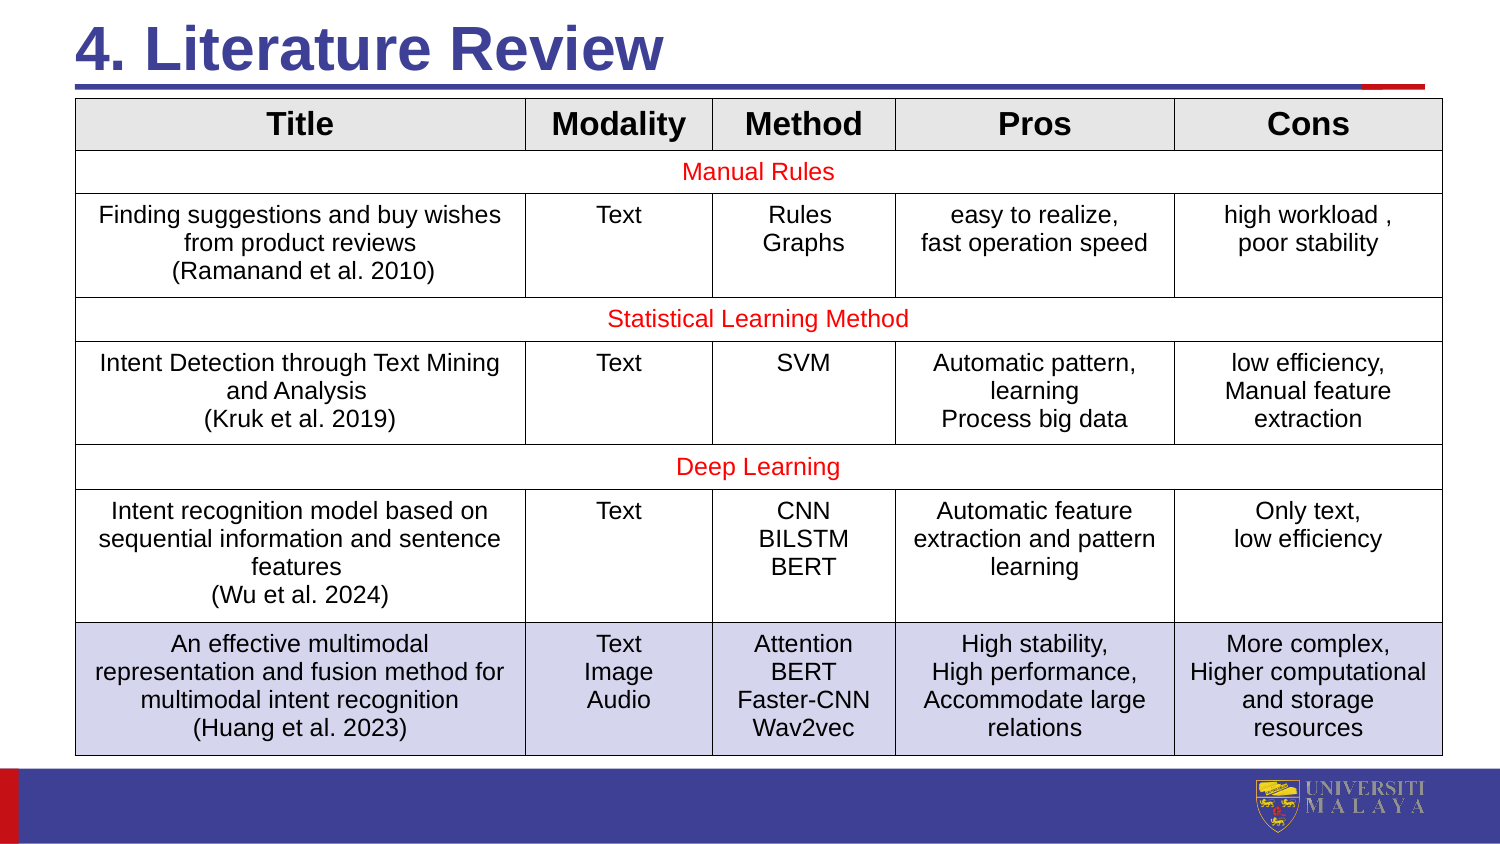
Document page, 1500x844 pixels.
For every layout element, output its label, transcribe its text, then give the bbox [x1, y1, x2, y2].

table_cell Automatic feature extraction and pattern learning [896, 490, 1174, 622]
table_cell Text [526, 490, 712, 622]
table_header Method [713, 99, 895, 150]
table_cell Text Image Audio [526, 623, 712, 755]
table_cell Automatic pattern, learning Process big data [896, 342, 1174, 444]
picture [1256, 780, 1302, 833]
table_cell high workload , poor stability [1175, 194, 1442, 297]
table_cell Deep Learning [76, 445, 1442, 489]
table_header Modality [526, 99, 712, 150]
table_cell Intent Detection through Text Mining and Analysis (Kruk et al. 2019) [76, 342, 525, 444]
table_cell More complex, Higher computational and storage resources [1175, 623, 1442, 755]
table_header Title [76, 99, 525, 150]
table_cell low efficiency, Manual feature extraction [1175, 342, 1442, 444]
table_cell Intent recognition model based on sequential information and sentence features (Wu et al. 2024) [76, 490, 525, 622]
table_header Cons [1175, 99, 1442, 150]
table_cell High stability, High performance, Accommodate large relations [896, 623, 1174, 755]
table_cell CNN BILSTM BERT [713, 490, 895, 622]
table_cell easy to realize, fast operation speed [896, 194, 1174, 297]
table_cell Text [526, 342, 712, 444]
table_cell Rules Graphs [713, 194, 895, 297]
table_cell SVM [713, 342, 895, 444]
table_cell Only text, low efficiency [1175, 490, 1442, 622]
table_cell Statistical Learning Method [76, 298, 1442, 341]
table_header Pros [896, 99, 1174, 150]
table_cell Finding suggestions and buy wishes from product reviews (Ramanand et al. 2010) [76, 194, 525, 297]
table_cell Manual Rules [76, 151, 1442, 193]
picture [1304, 780, 1425, 833]
title 4. Literature Review [75, 0, 1425, 98]
table_cell Text [526, 194, 712, 297]
table_cell Attention BERT Faster-CNN Wav2vec [713, 623, 895, 755]
table_cell An effective multimodal representation and fusion method for multimodal intent recognition (Huang et al. 2023) [76, 623, 525, 755]
